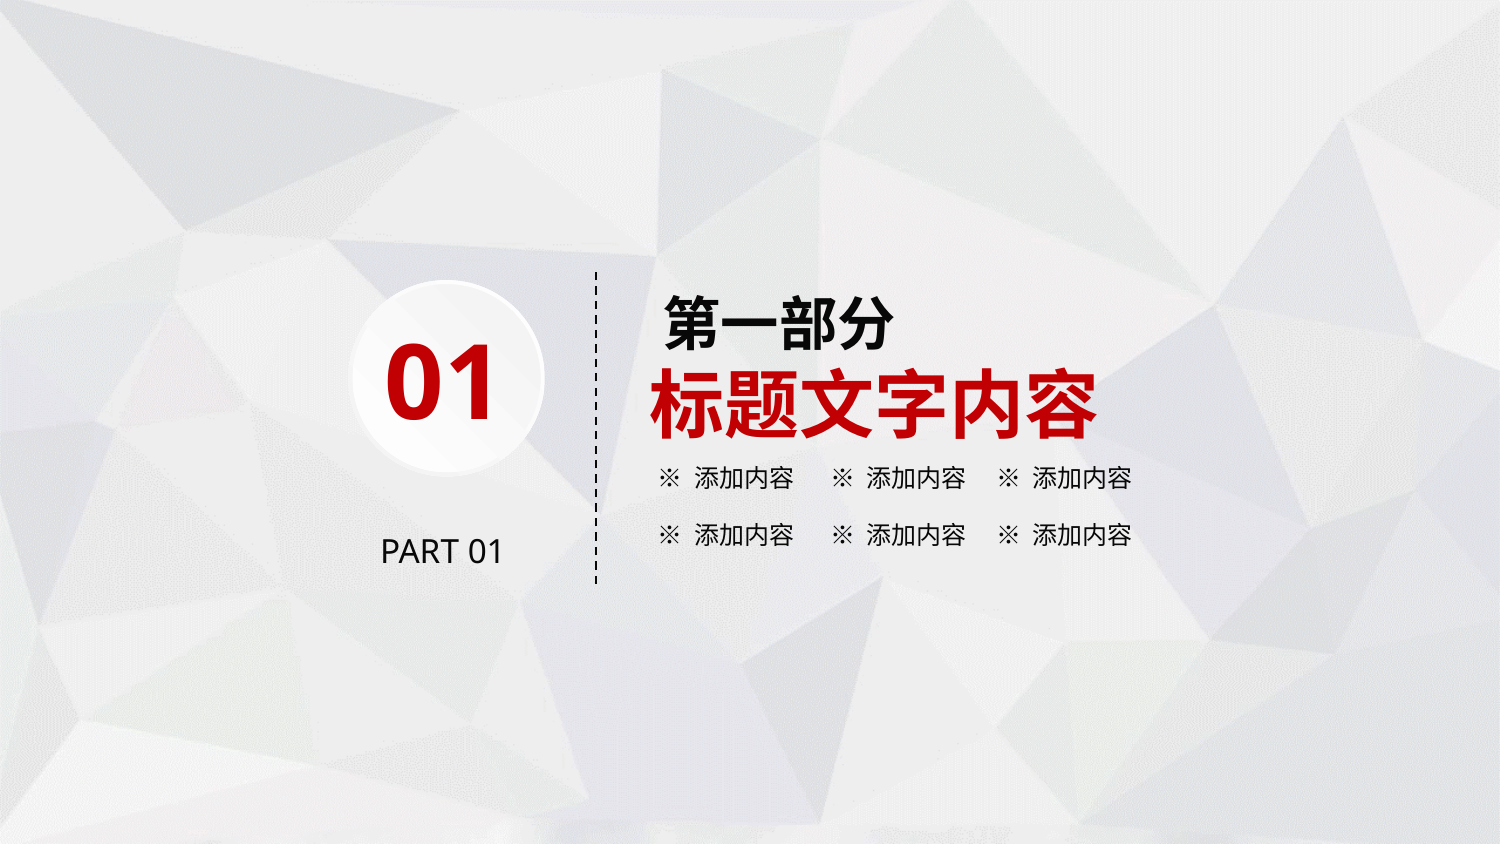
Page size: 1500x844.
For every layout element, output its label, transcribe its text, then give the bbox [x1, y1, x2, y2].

text_box ※ 添加内容 [986, 457, 1155, 498]
text_box 第一部分 标题文字内容 [634, 280, 1114, 455]
text_box ※ 添加内容 [820, 514, 982, 555]
text_box ※ 添加内容 [647, 514, 810, 555]
text_box ※ 添加内容 [986, 514, 1148, 555]
picture [0, 0, 1500, 844]
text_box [348, 279, 545, 477]
text_box ※ 添加内容 [647, 457, 817, 498]
text_box ※ 添加内容 [820, 457, 982, 498]
text_box PART 01 [380, 529, 529, 570]
